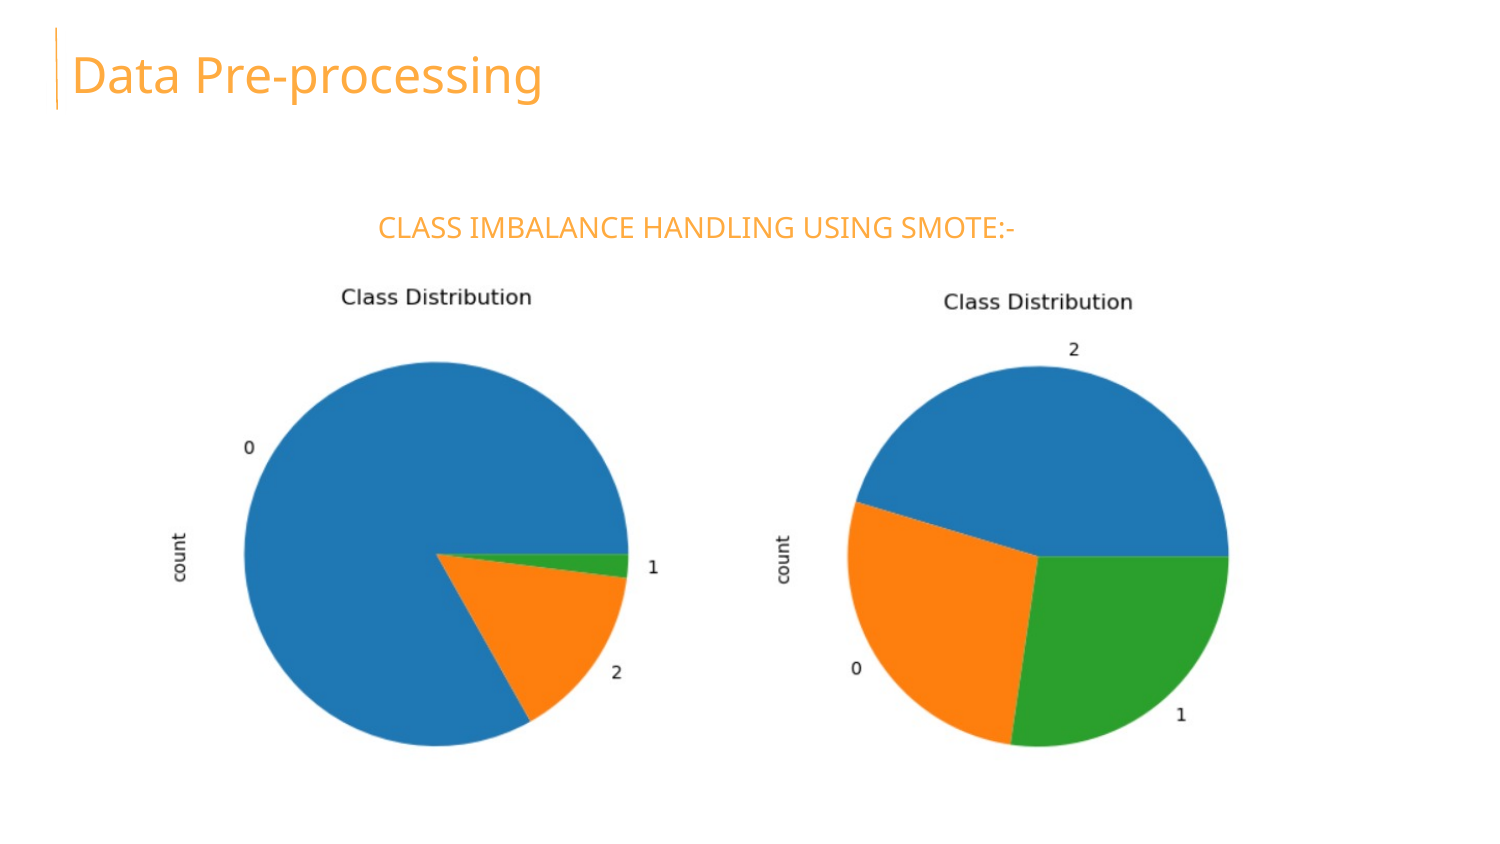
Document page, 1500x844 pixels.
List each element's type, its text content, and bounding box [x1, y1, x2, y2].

text_box Data Pre-processing [62, 36, 762, 110]
picture [764, 281, 1289, 804]
text_box CLASS IMBALANCE HANDLING USING SMOTE:- [363, 201, 1137, 287]
picture [160, 277, 685, 802]
